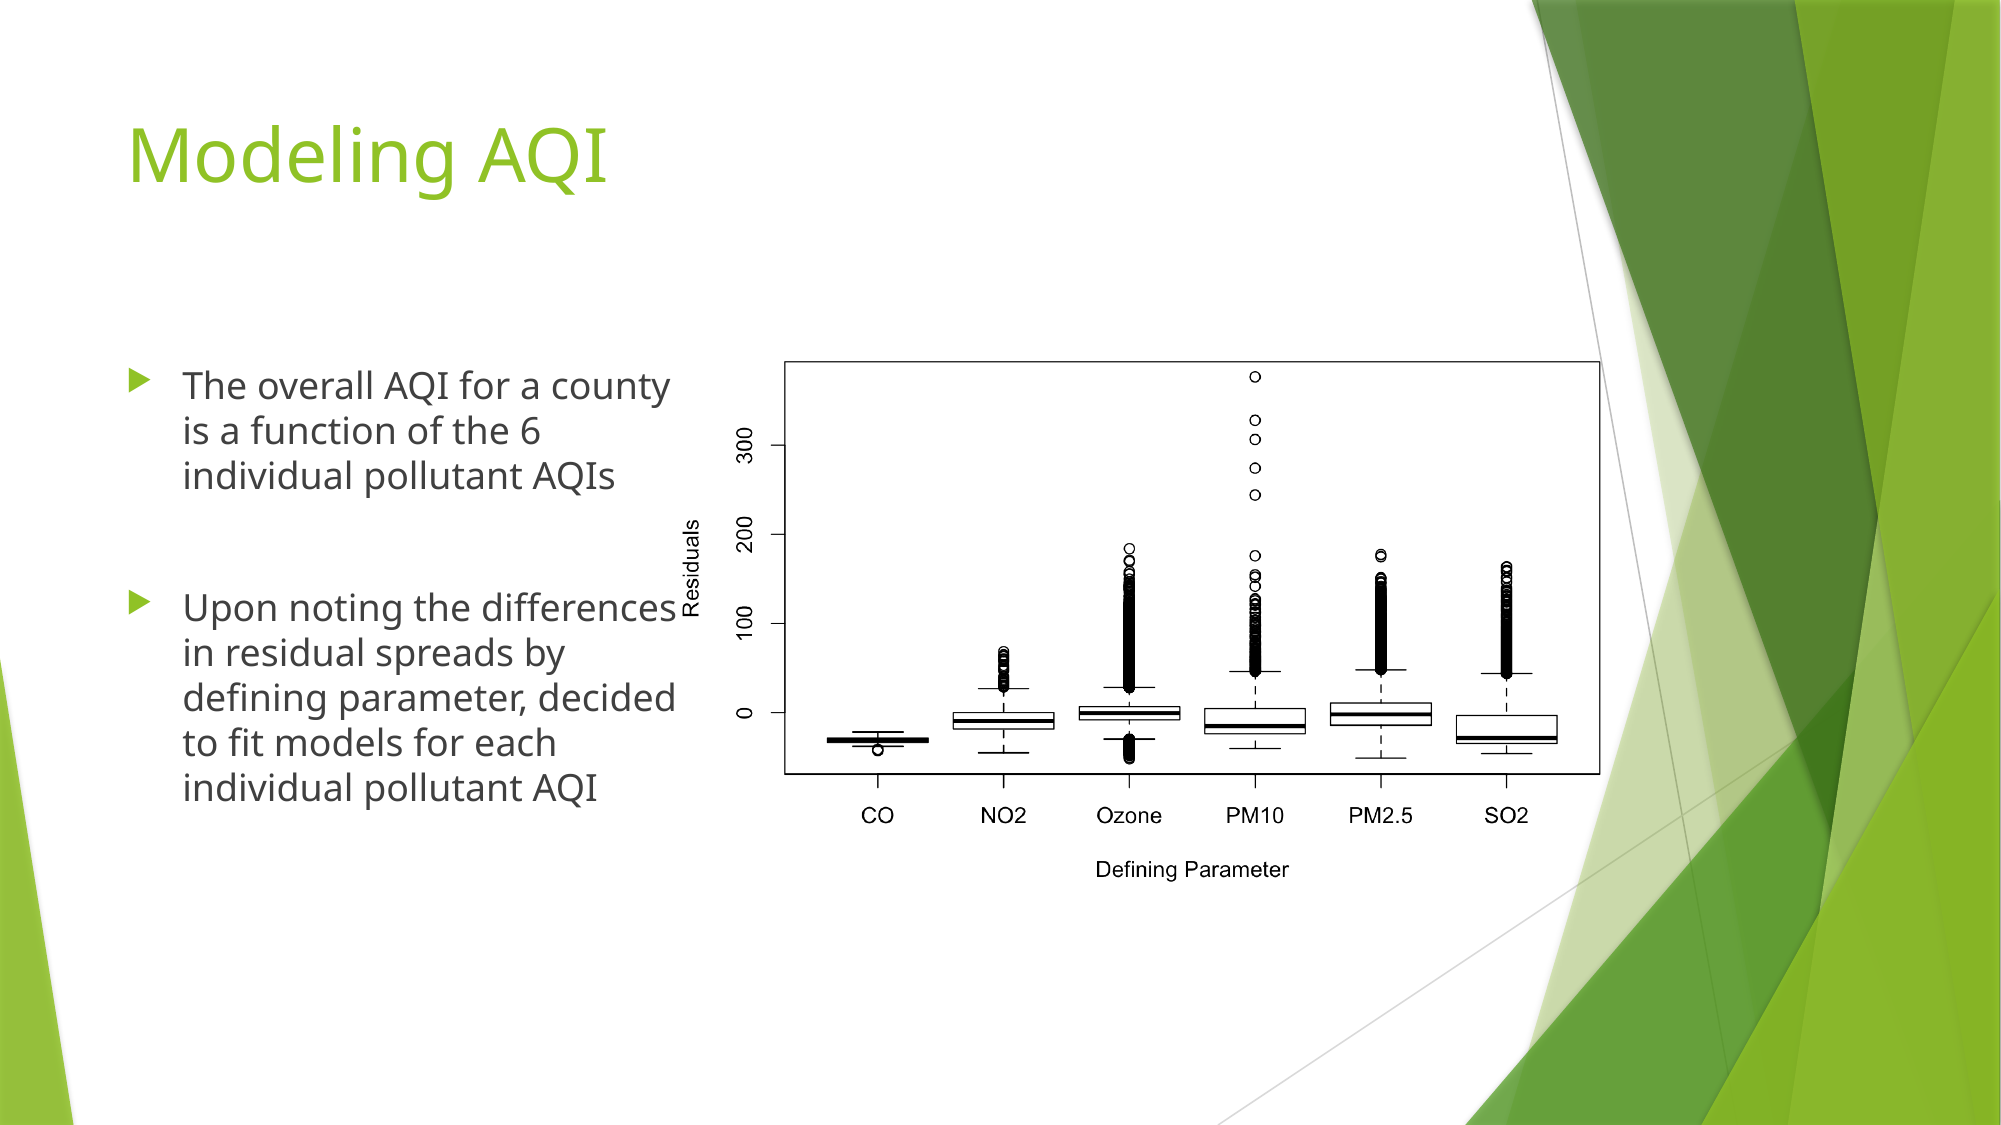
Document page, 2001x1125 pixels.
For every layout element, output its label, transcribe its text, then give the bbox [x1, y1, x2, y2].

title Modeling AQI [111, 99, 1522, 317]
list The overall AQI for a county is a function of the 6 individual pollutant AQIs Upon noting the differences in residual spreads by defining parameter, decided to fit models for each individual pollutant AQI [111, 354, 703, 992]
picture [673, 304, 1657, 912]
